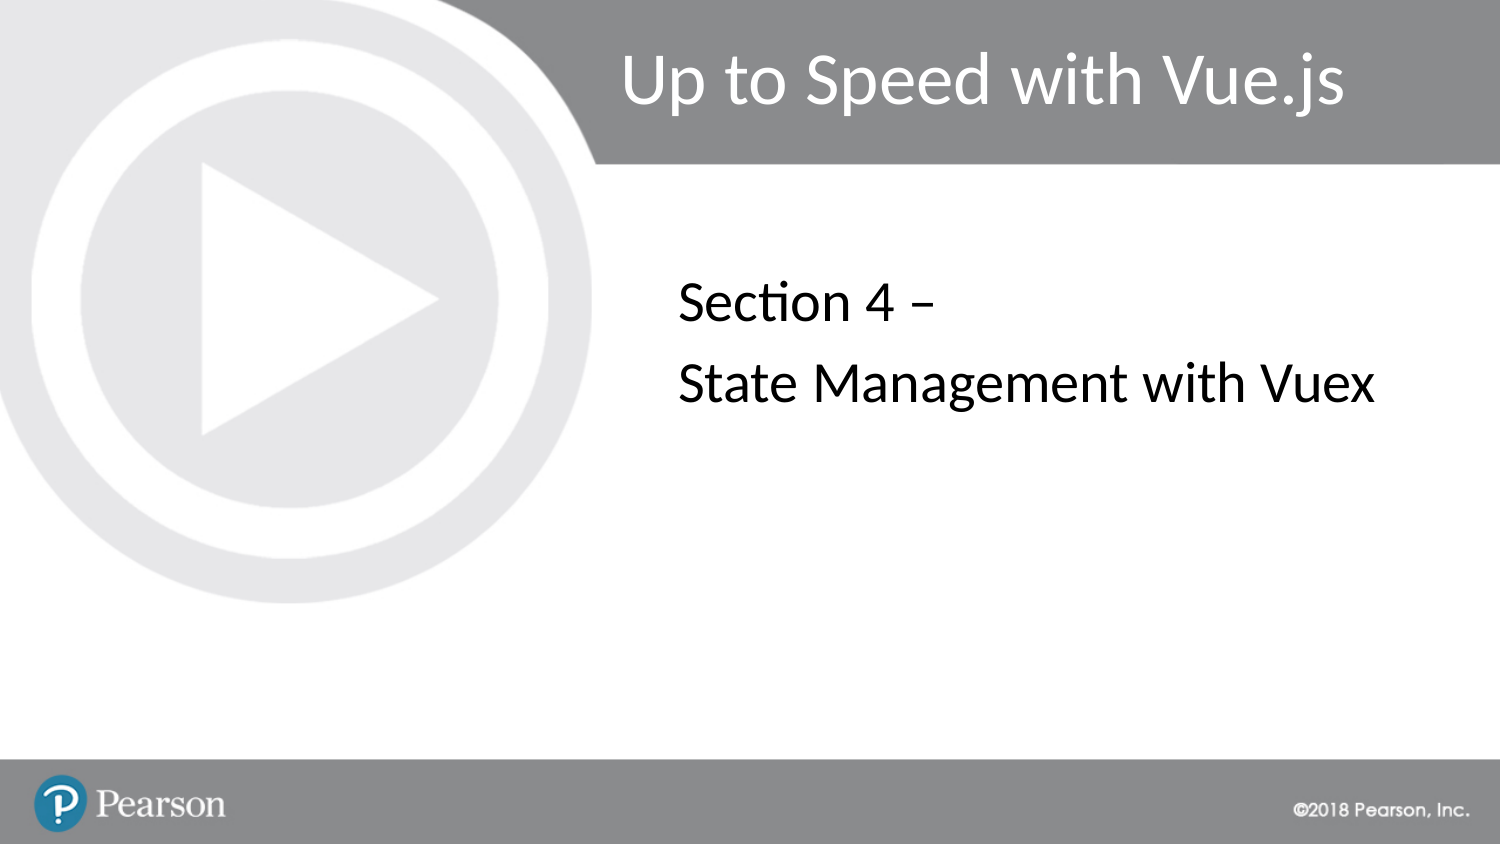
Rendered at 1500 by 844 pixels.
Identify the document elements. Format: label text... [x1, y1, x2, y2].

title Up to Speed with Vue.js [605, 21, 1469, 156]
picture [0, 0, 1500, 844]
subtitle Section 4 – State Management with Vuex [654, 255, 1397, 471]
